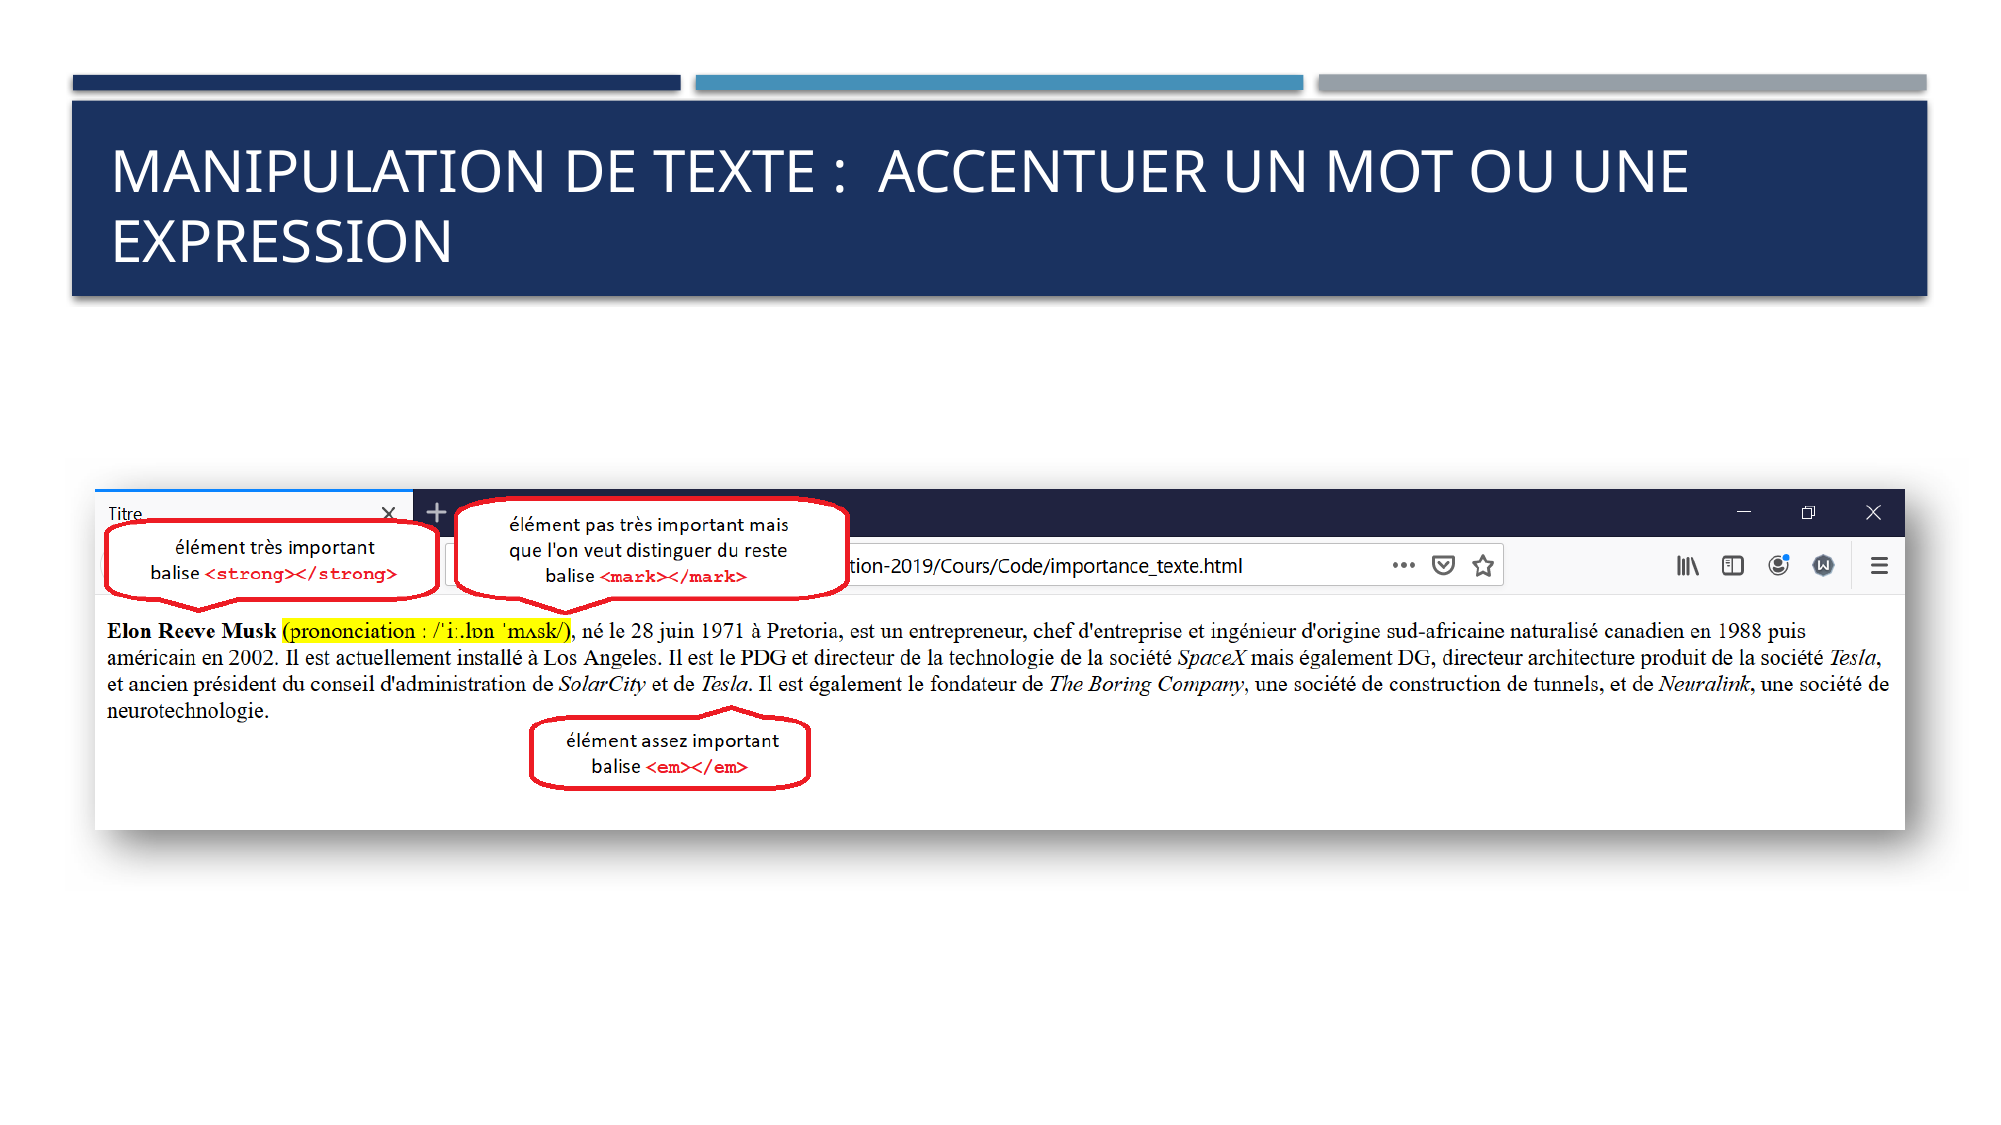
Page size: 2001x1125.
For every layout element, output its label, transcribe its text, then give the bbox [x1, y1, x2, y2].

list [94, 489, 1906, 830]
title Manipulation de texte : ACCENTUER UN MOT OU UNE EXPRESSION [95, 115, 1905, 282]
